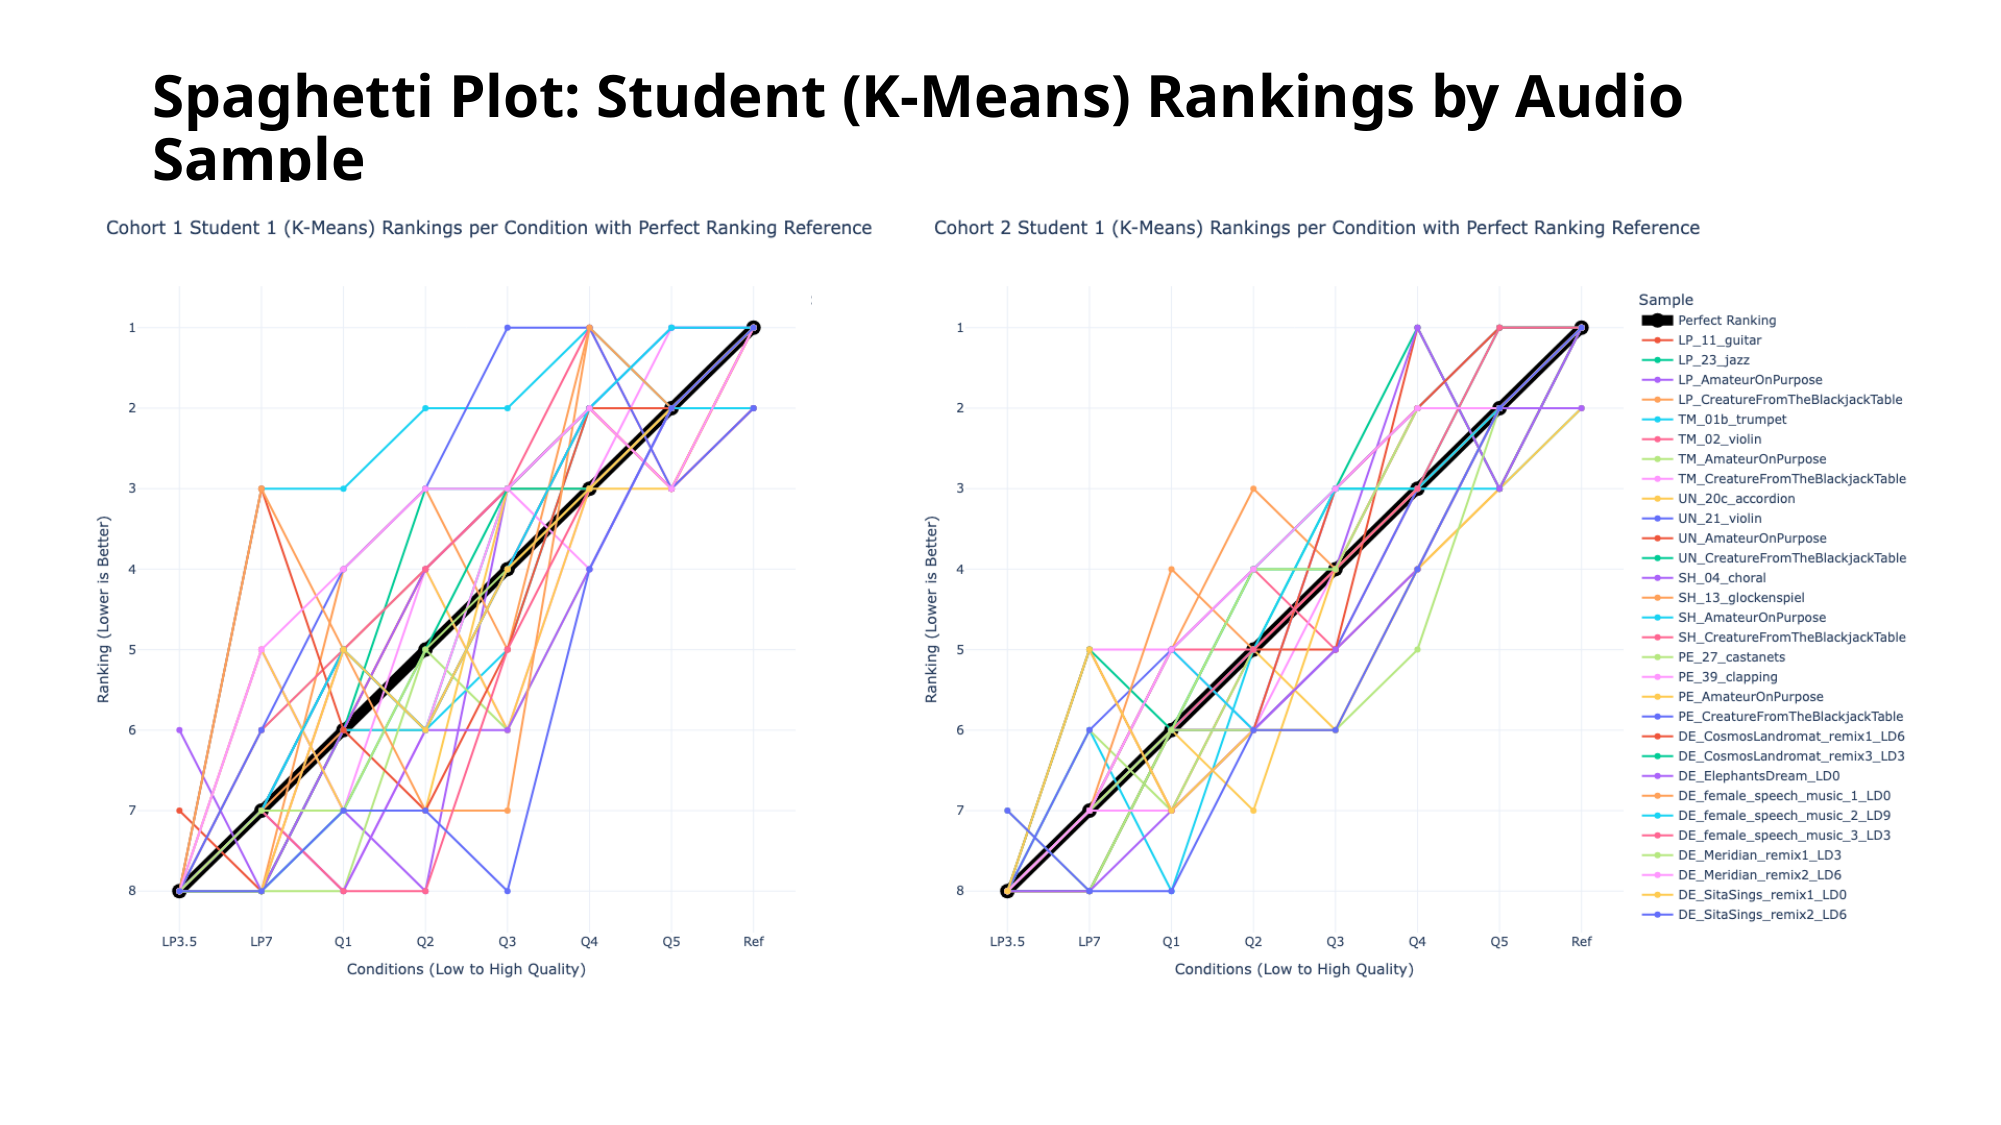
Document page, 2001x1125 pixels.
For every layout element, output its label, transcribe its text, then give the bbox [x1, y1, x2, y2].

picture [54, 181, 1925, 1017]
title Spaghetti Plot: Student (K-Means) Rankings by Audio Sample [137, 59, 1863, 181]
